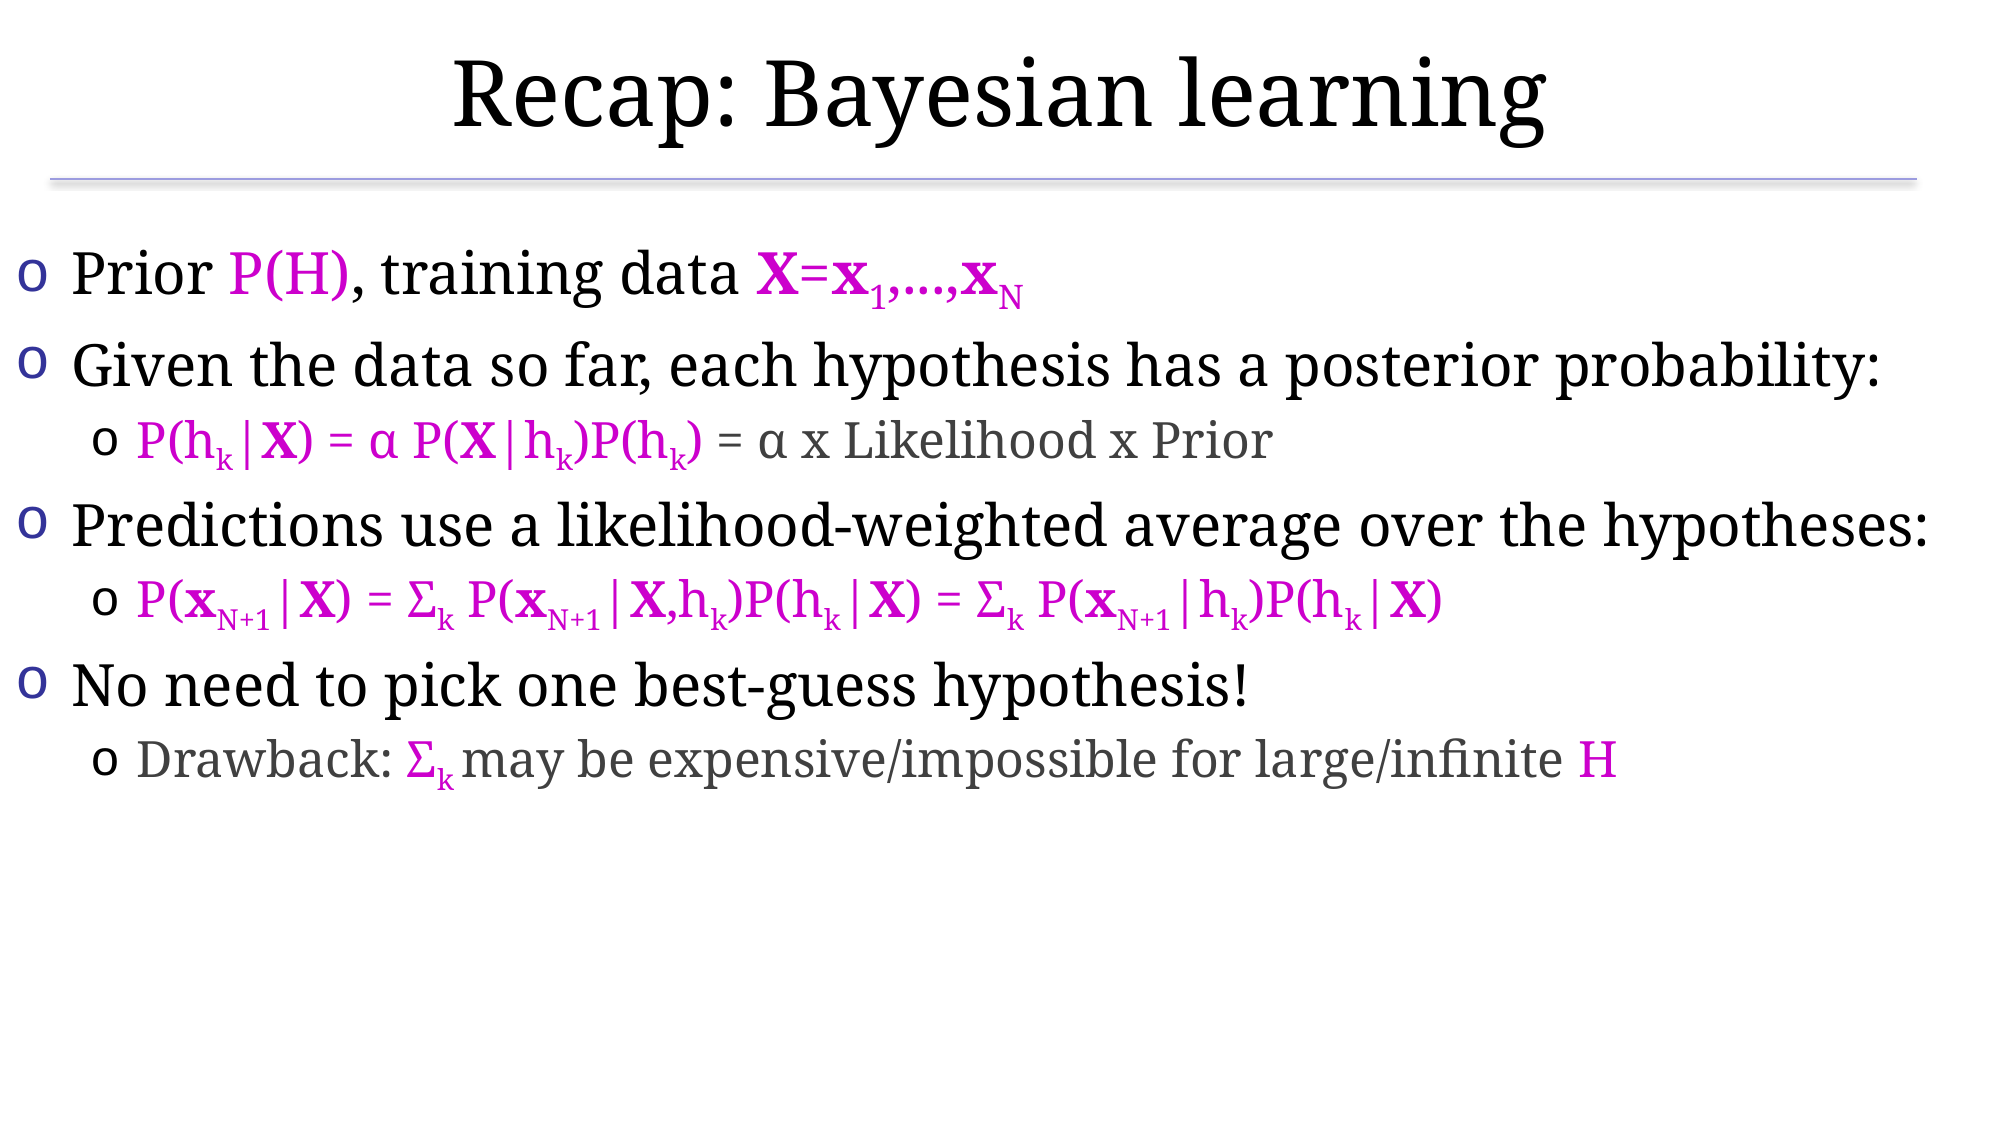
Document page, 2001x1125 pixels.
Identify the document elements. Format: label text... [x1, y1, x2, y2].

title Recap: Bayesian learning [0, 0, 2000, 184]
list Prior P(H), training data X=x1,...,xN Given the data so far, each hypothesis has a posterior probability: P(hk|X) = α P(X|hk)P(hk) = α x Likelihood x Prior Predictions use a likelihood-weighted average over the hypotheses: P(xN+1|X) = Σk P(xN+1|X,hk)P(hk|X) = Σk P(xN+1|hk)P(hk|X) No need to pick one best-guess hypothesis! Drawback: Σk may be expensive/impossible for large/infinite H [0, 228, 2000, 1006]
